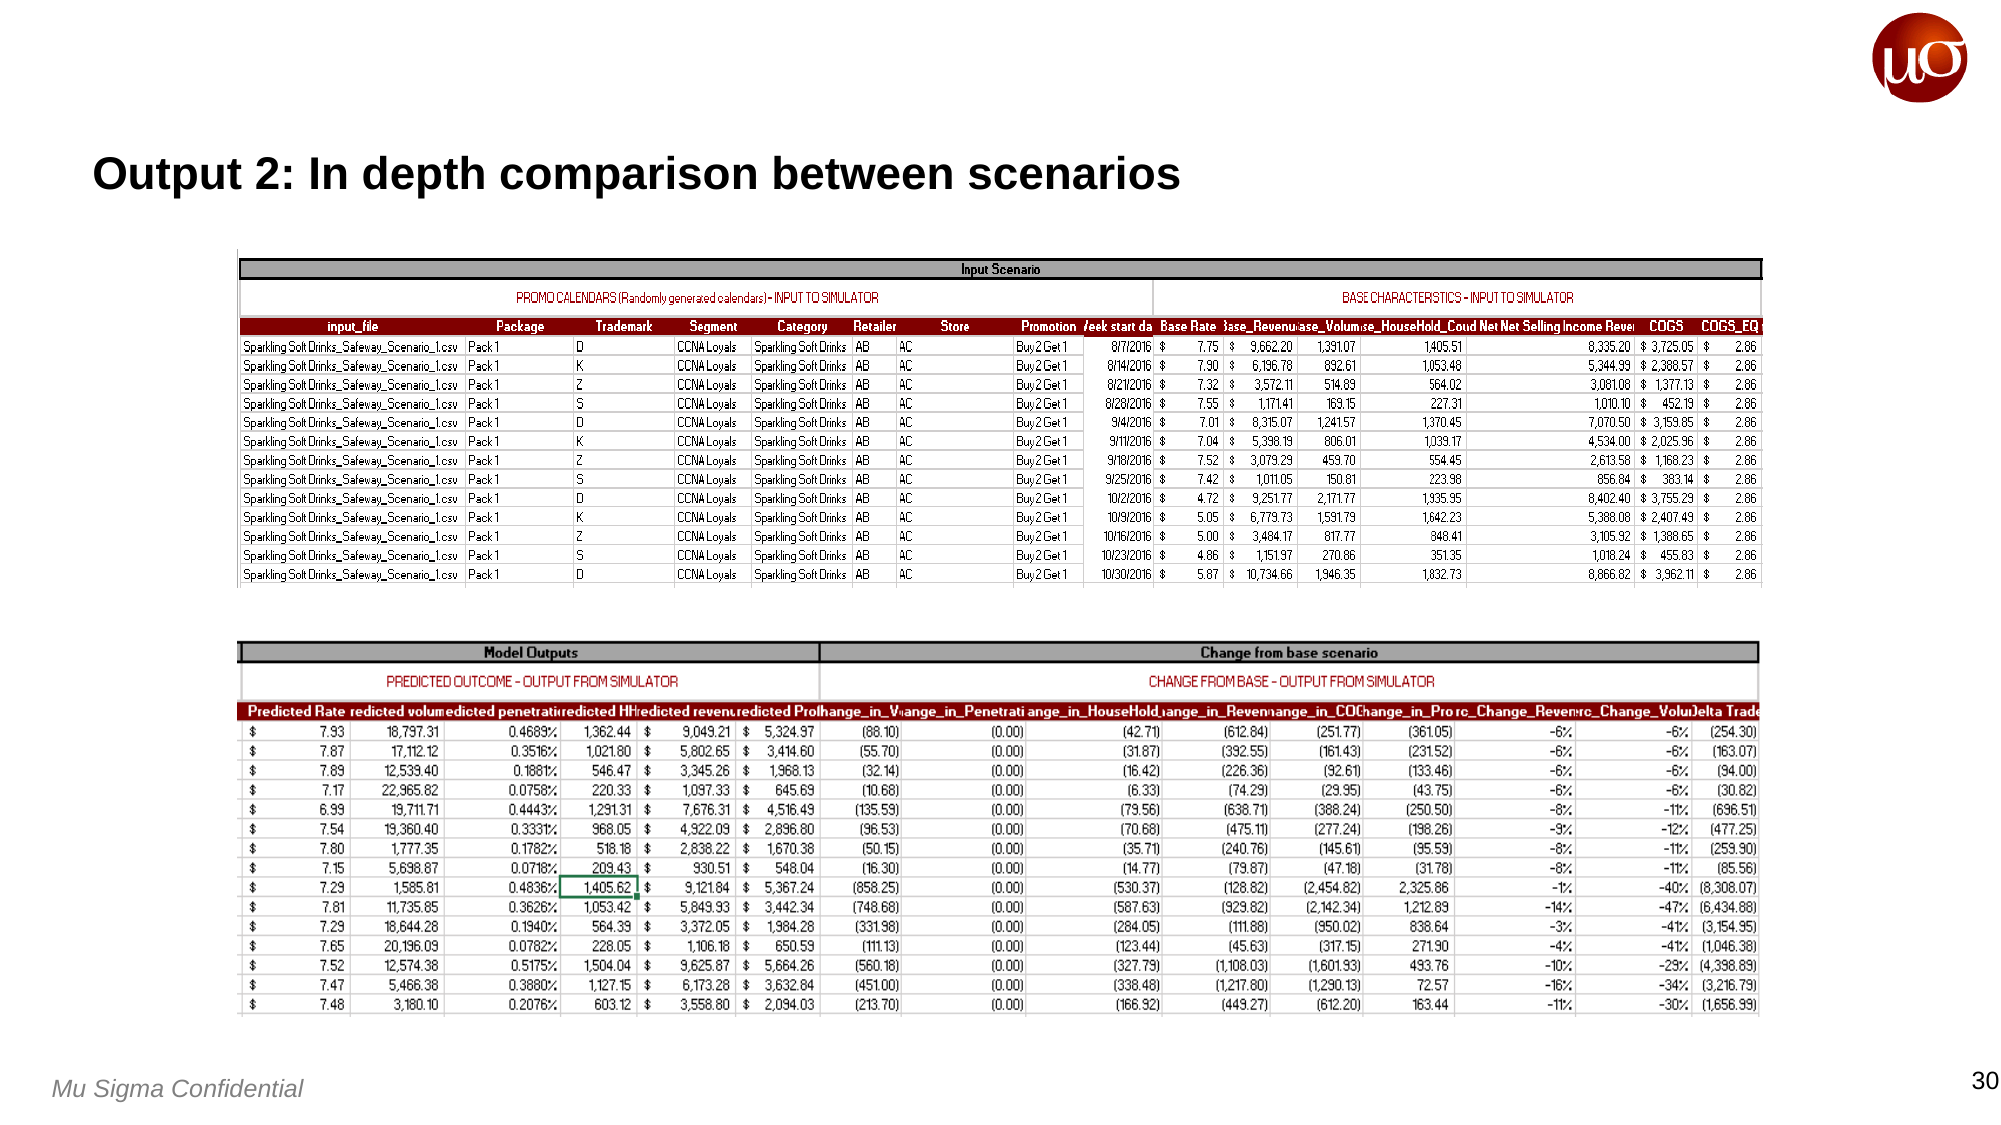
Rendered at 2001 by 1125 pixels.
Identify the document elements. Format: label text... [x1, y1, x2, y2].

picture [237, 637, 1763, 1017]
text_box Output 2: In depth comparison between scenarios [92, 62, 1908, 200]
picture [1867, 12, 1973, 103]
picture [237, 249, 1763, 588]
